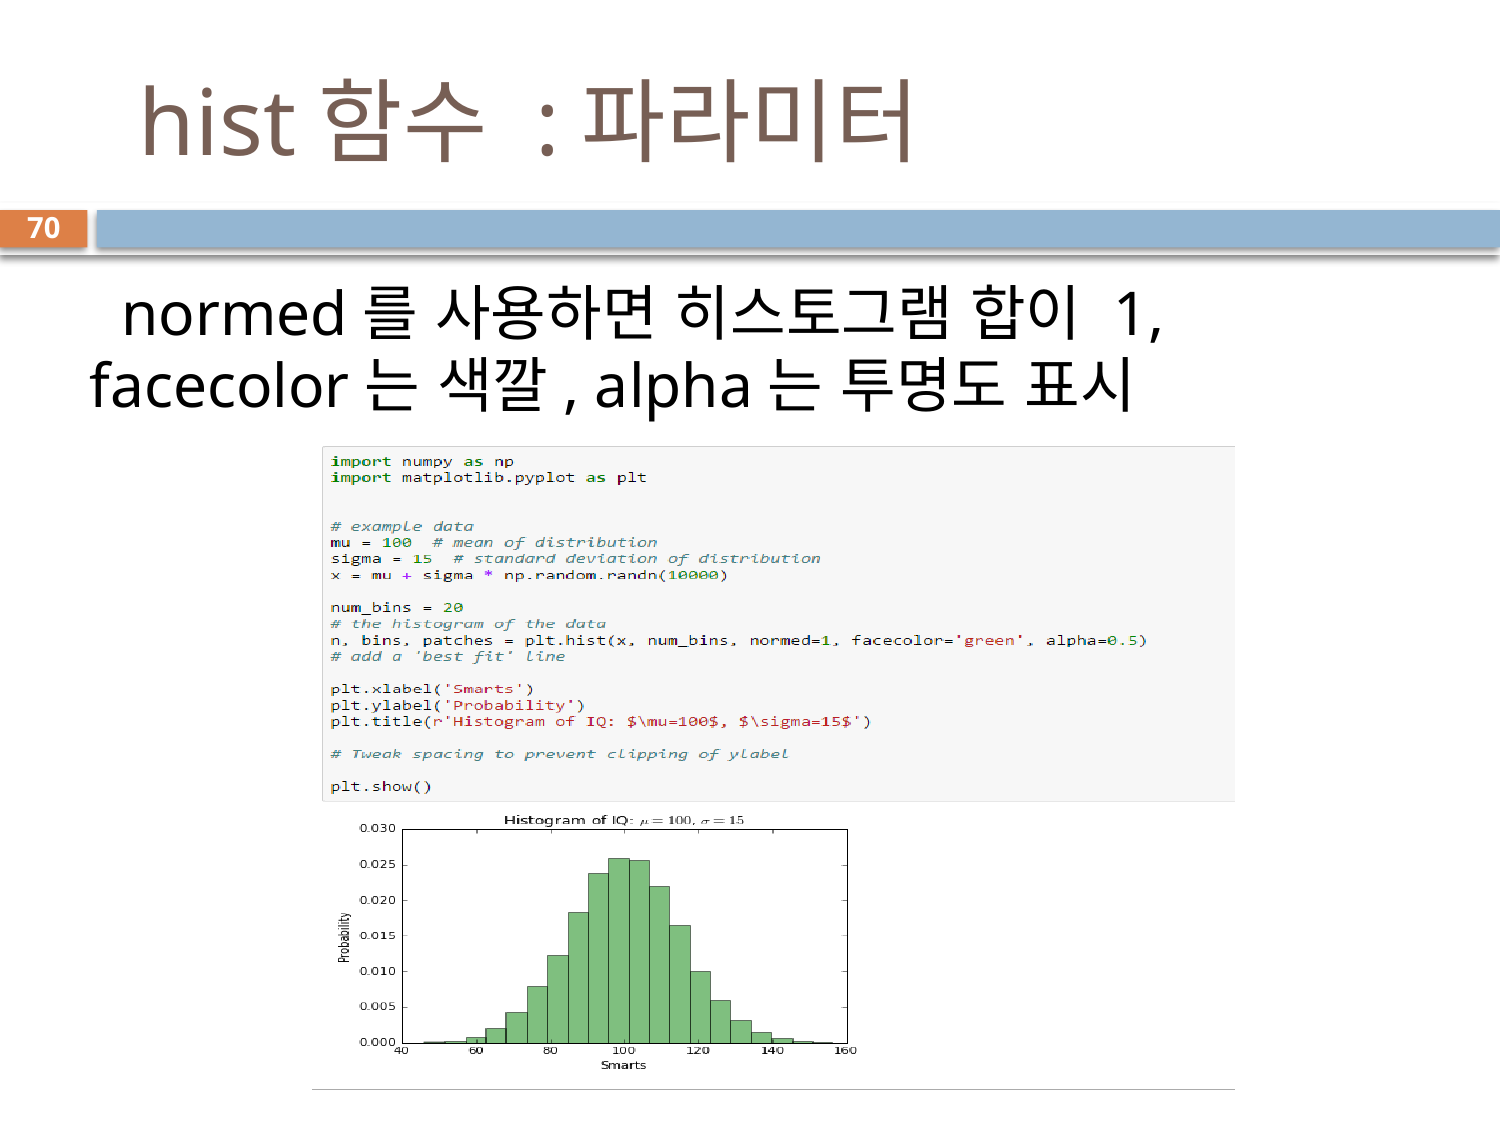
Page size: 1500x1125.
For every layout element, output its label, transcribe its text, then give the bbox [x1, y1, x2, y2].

list normed를 사용하면 히스토그램 합이 1, facecolor는 색깔, alpha는 투명도 표시 [75, 267, 1425, 539]
picture [312, 444, 1235, 1092]
slide_number 70 [0, 208, 88, 249]
title hist함수 :파라미터 [100, 37, 1438, 200]
